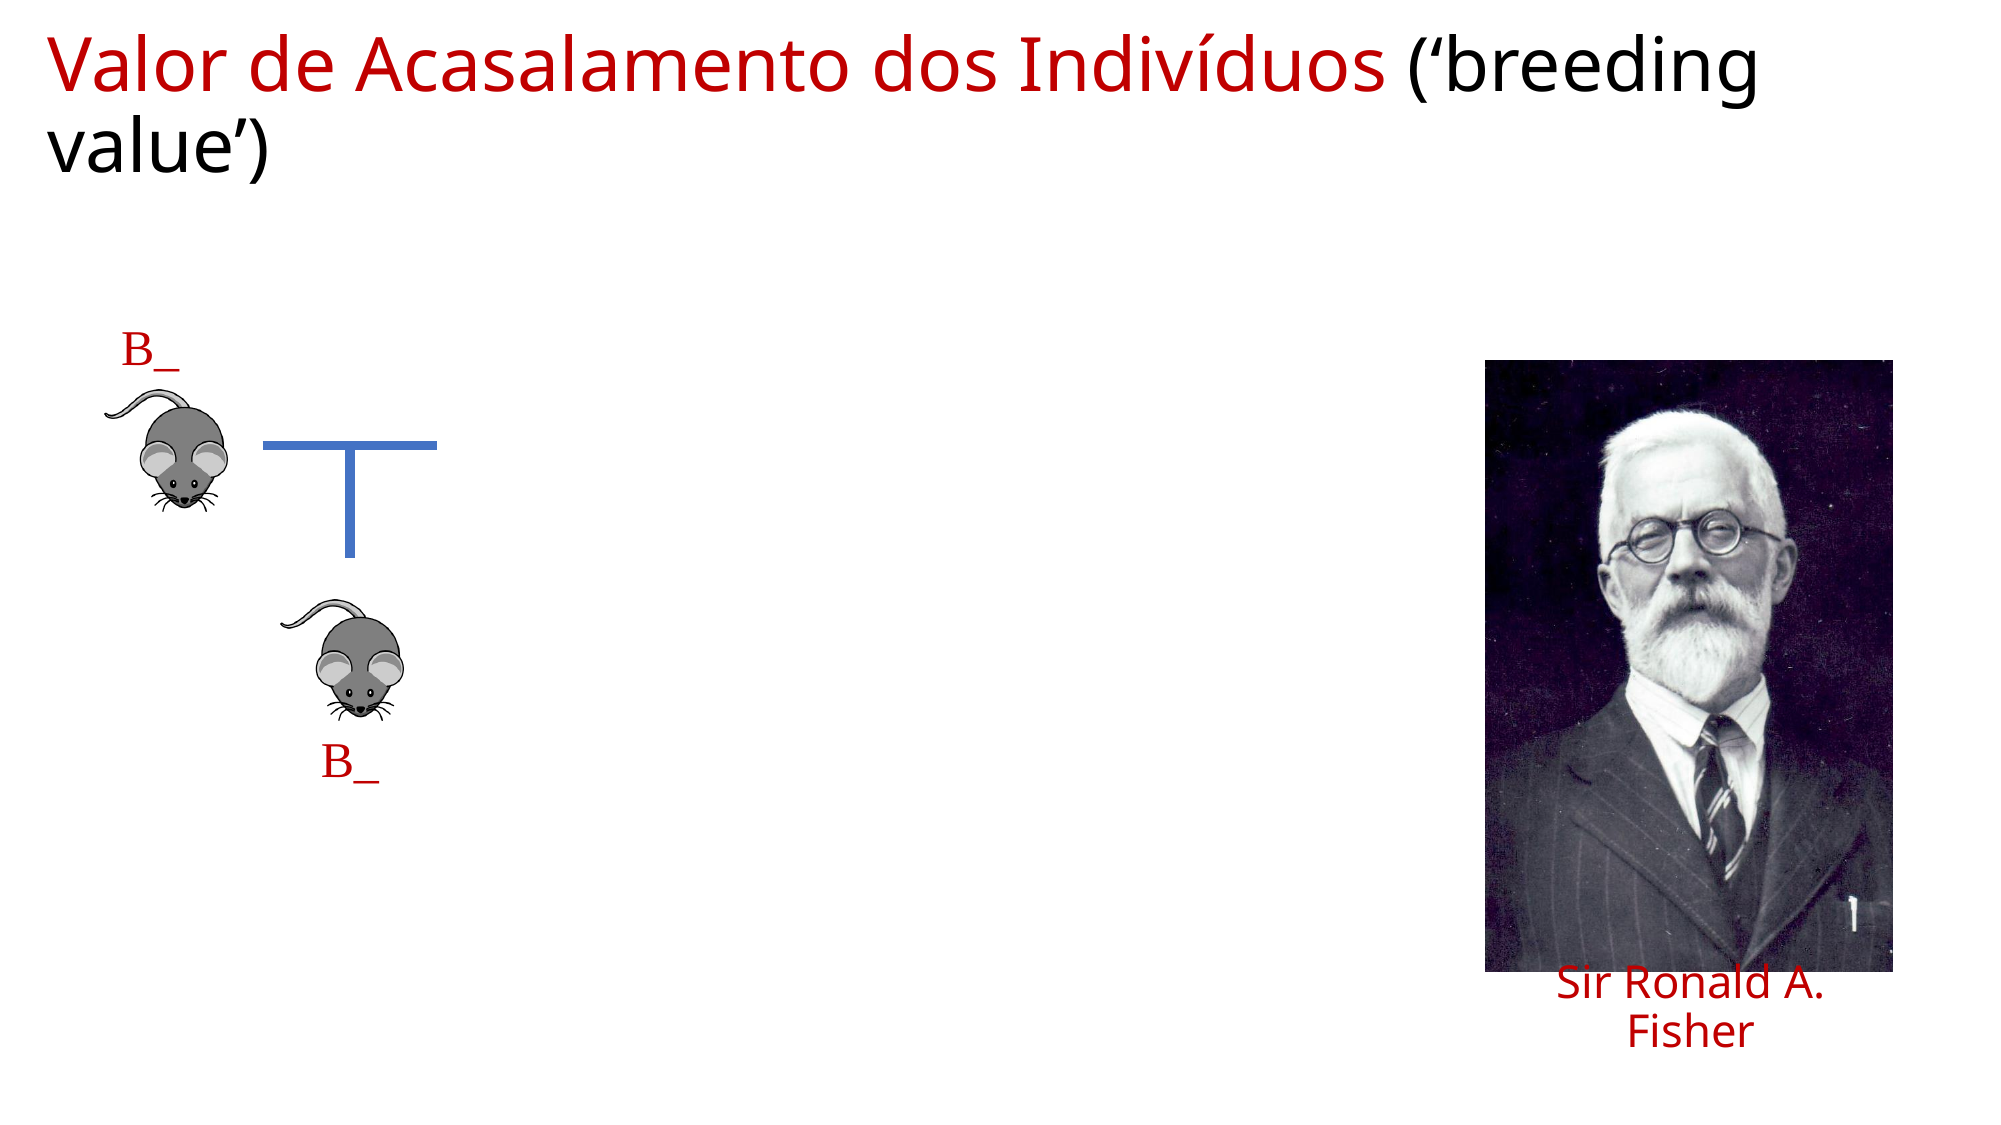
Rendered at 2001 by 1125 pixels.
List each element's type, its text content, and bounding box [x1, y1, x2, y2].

picture [1485, 360, 1893, 972]
text_box B_ [87, 307, 213, 383]
picture [104, 389, 228, 512]
picture [280, 599, 404, 721]
text_box B_ [287, 720, 413, 795]
text_box Sir Ronald A. Fisher [1472, 951, 1910, 1065]
text_box Valor de Acasalamento dos Indivíduos (‘breeding value’) [32, 19, 1890, 237]
